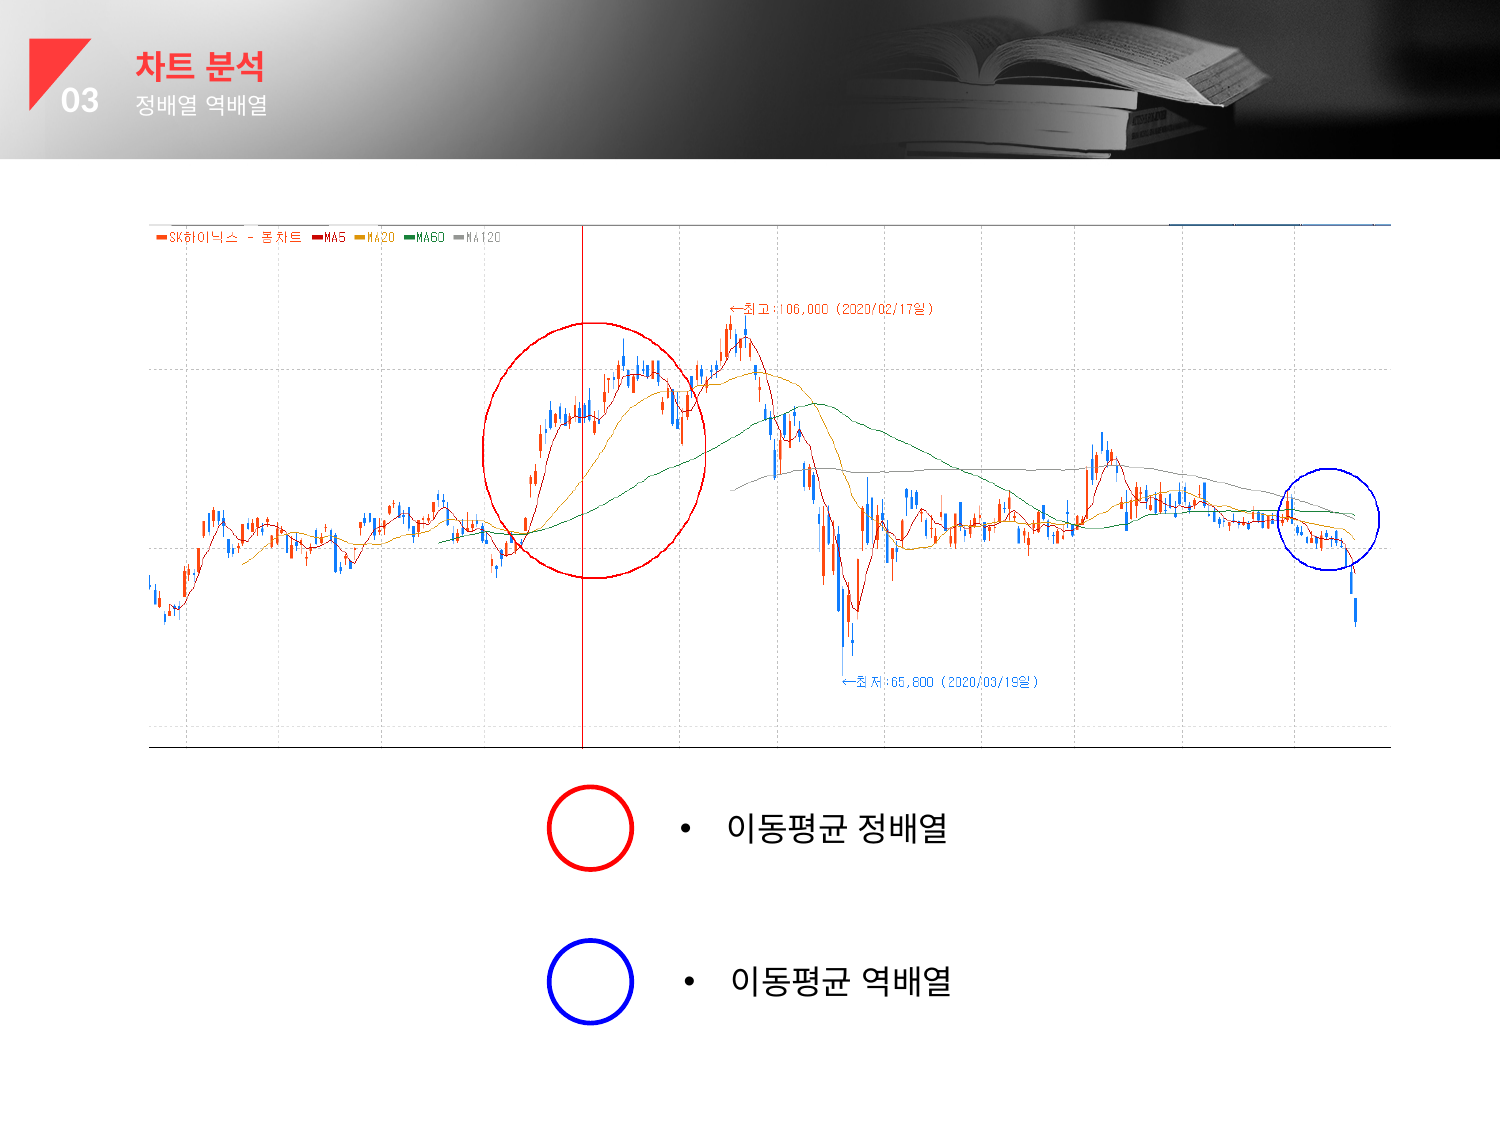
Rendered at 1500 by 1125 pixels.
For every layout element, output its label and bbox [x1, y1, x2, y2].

text_box [29, 38, 1006, 129]
text_box [548, 786, 1381, 1024]
picture [0, 0, 1500, 1123]
